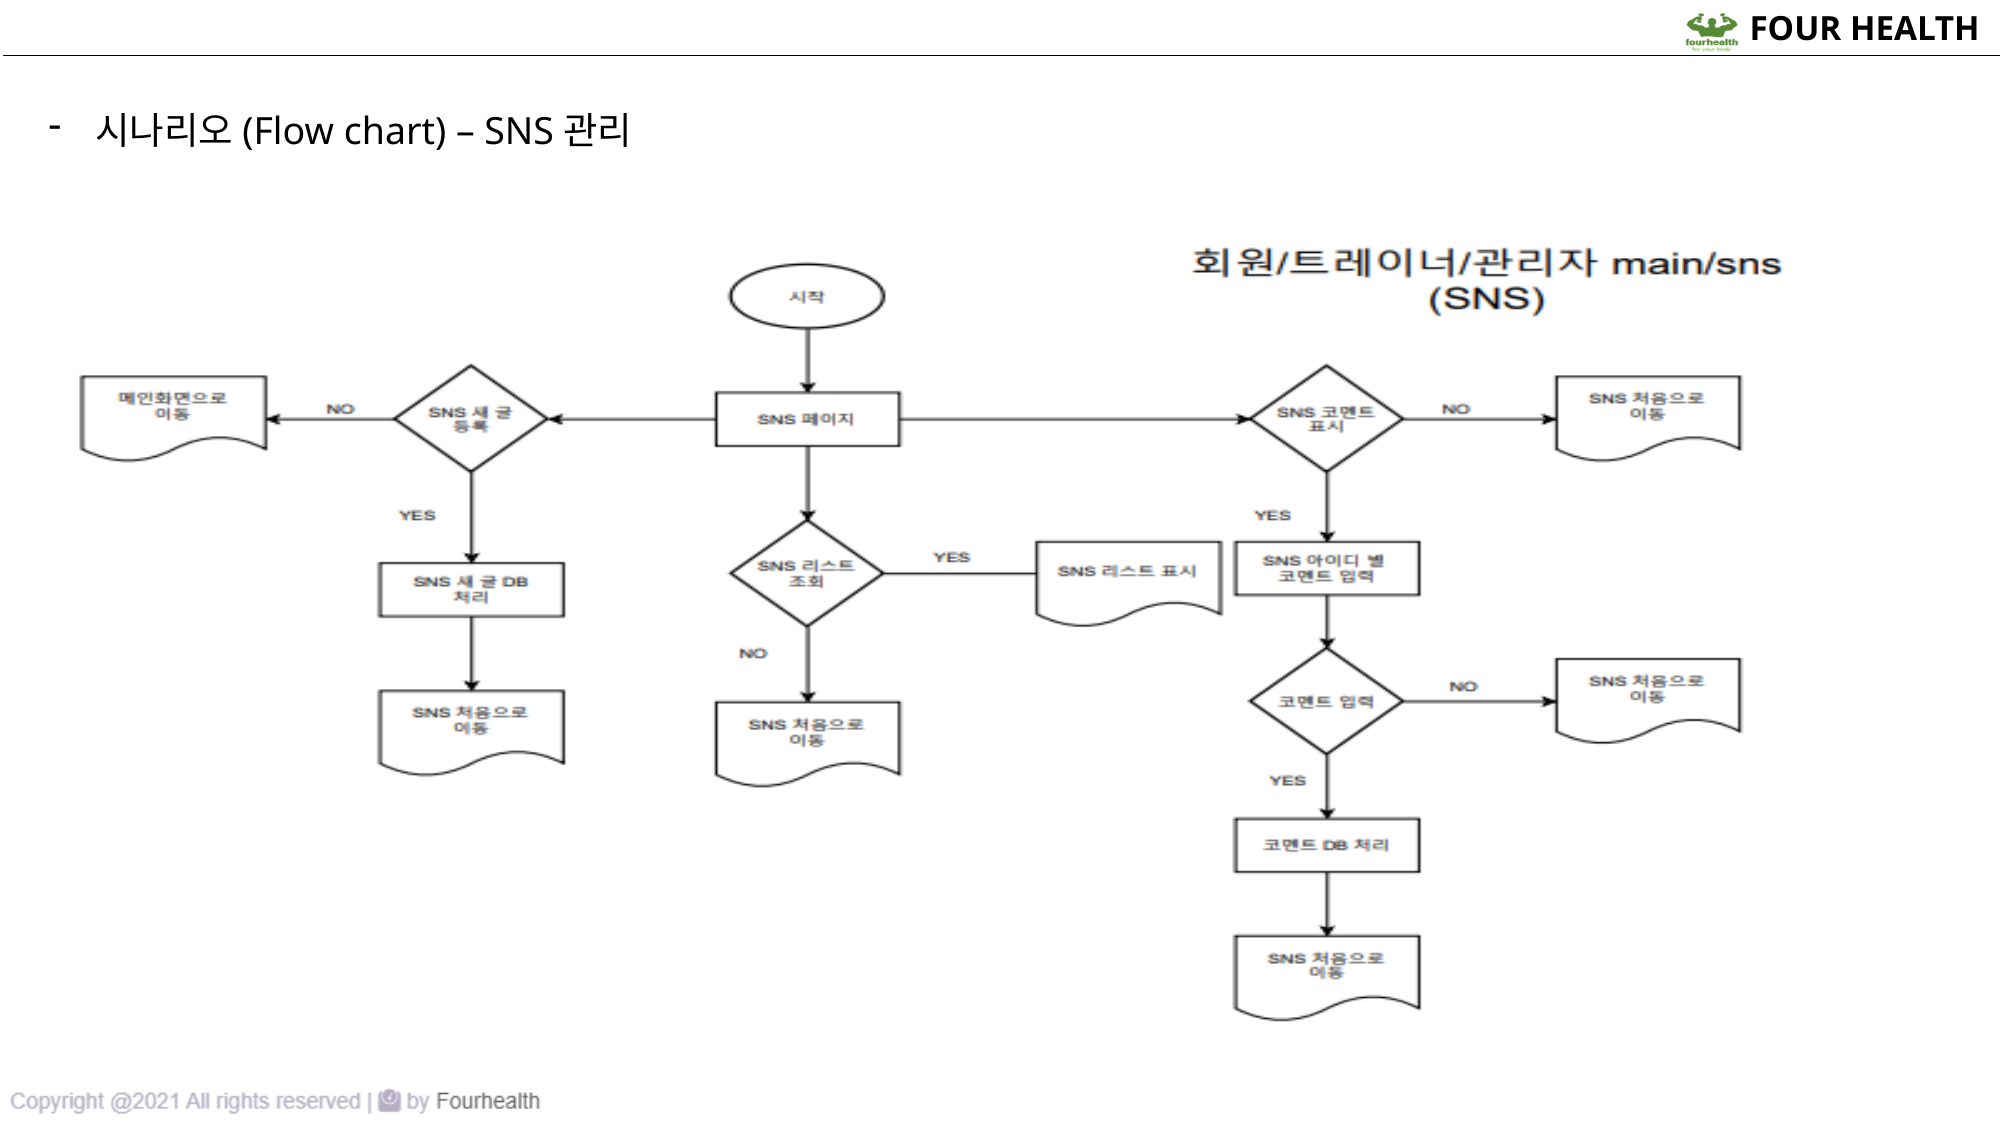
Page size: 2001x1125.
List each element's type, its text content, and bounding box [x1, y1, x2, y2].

text_box FOUR HEALTH [1734, 0, 2000, 55]
text_box 시나리오(Flow chart) – SNS관리 [33, 99, 1189, 160]
picture [2, 203, 1949, 1125]
picture [1680, 10, 1741, 52]
